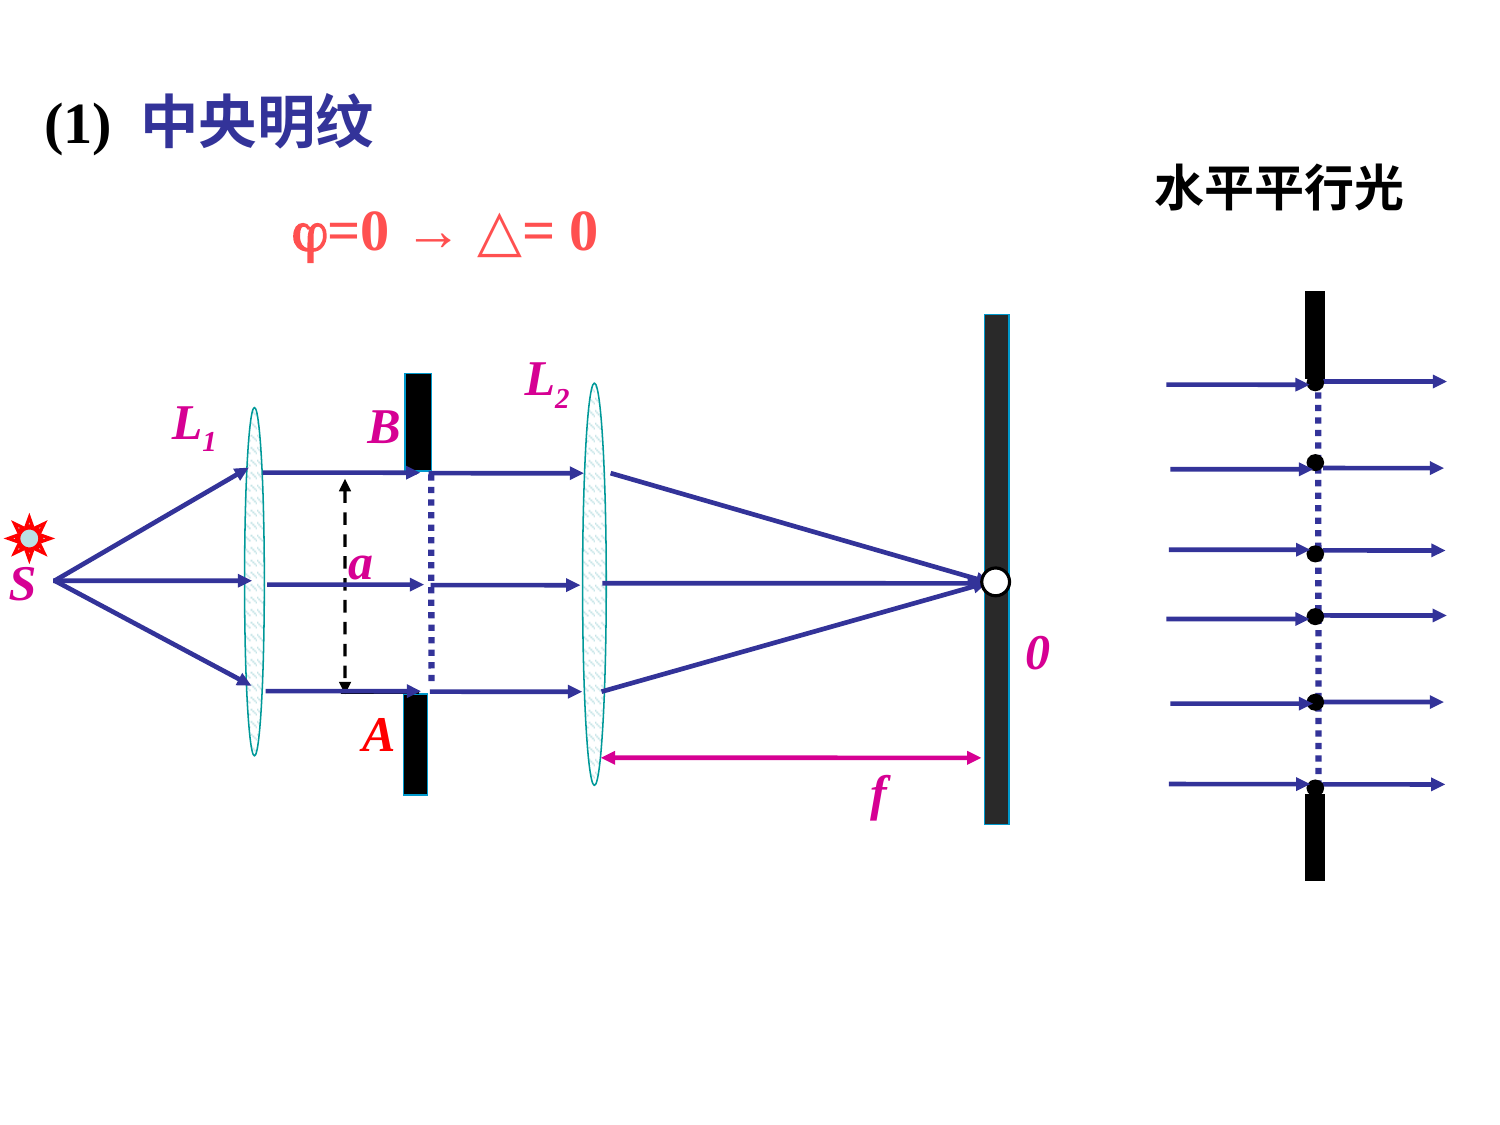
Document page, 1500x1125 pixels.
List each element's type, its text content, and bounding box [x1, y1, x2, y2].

text_box [611, 473, 983, 581]
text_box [332, 373, 432, 796]
text_box 水平平行光 [1139, 148, 1420, 224]
text_box =0 → △= 0 [277, 184, 750, 270]
text_box 0 [1010, 612, 1076, 689]
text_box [509, 338, 607, 786]
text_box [1329, 381, 1448, 785]
text_box [975, 584, 982, 593]
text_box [600, 752, 982, 821]
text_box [1306, 292, 1325, 373]
text_box (1) 中央明纹 [29, 78, 1112, 163]
text_box [981, 567, 1010, 596]
text_box [984, 586, 1010, 825]
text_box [156, 381, 265, 757]
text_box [1306, 803, 1325, 881]
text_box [1306, 373, 1325, 797]
text_box [611, 577, 981, 590]
text_box [984, 314, 1010, 577]
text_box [0, 517, 56, 620]
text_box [1166, 384, 1314, 785]
